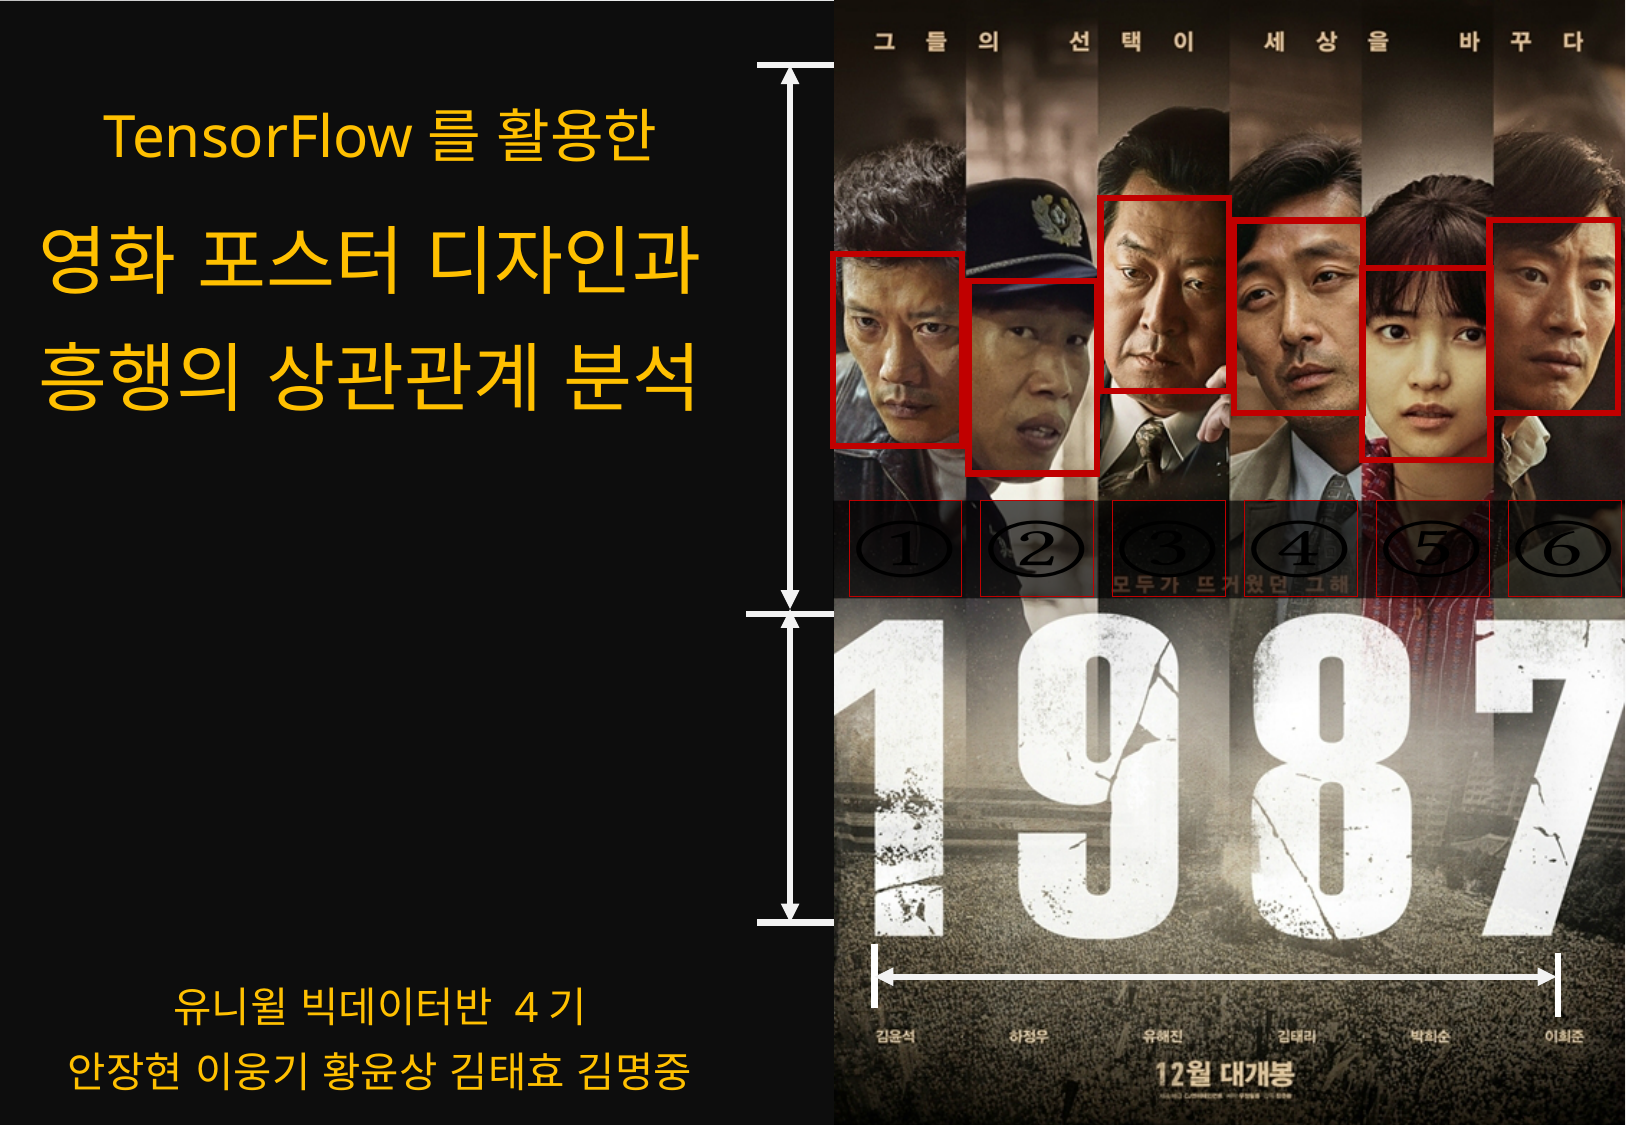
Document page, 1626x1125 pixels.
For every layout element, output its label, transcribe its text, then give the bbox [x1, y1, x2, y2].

picture [834, 0, 1626, 1125]
text_box 유니윌 빅데이터반 4기 안장현 이웅기 황윤상 김태효 김명중 [53, 957, 708, 1103]
text_box TensorFlow를 활용한 영화 포스터 디자인과 흥행의 상관관계 분석 [23, 70, 738, 428]
text_box [0, 0, 834, 1125]
